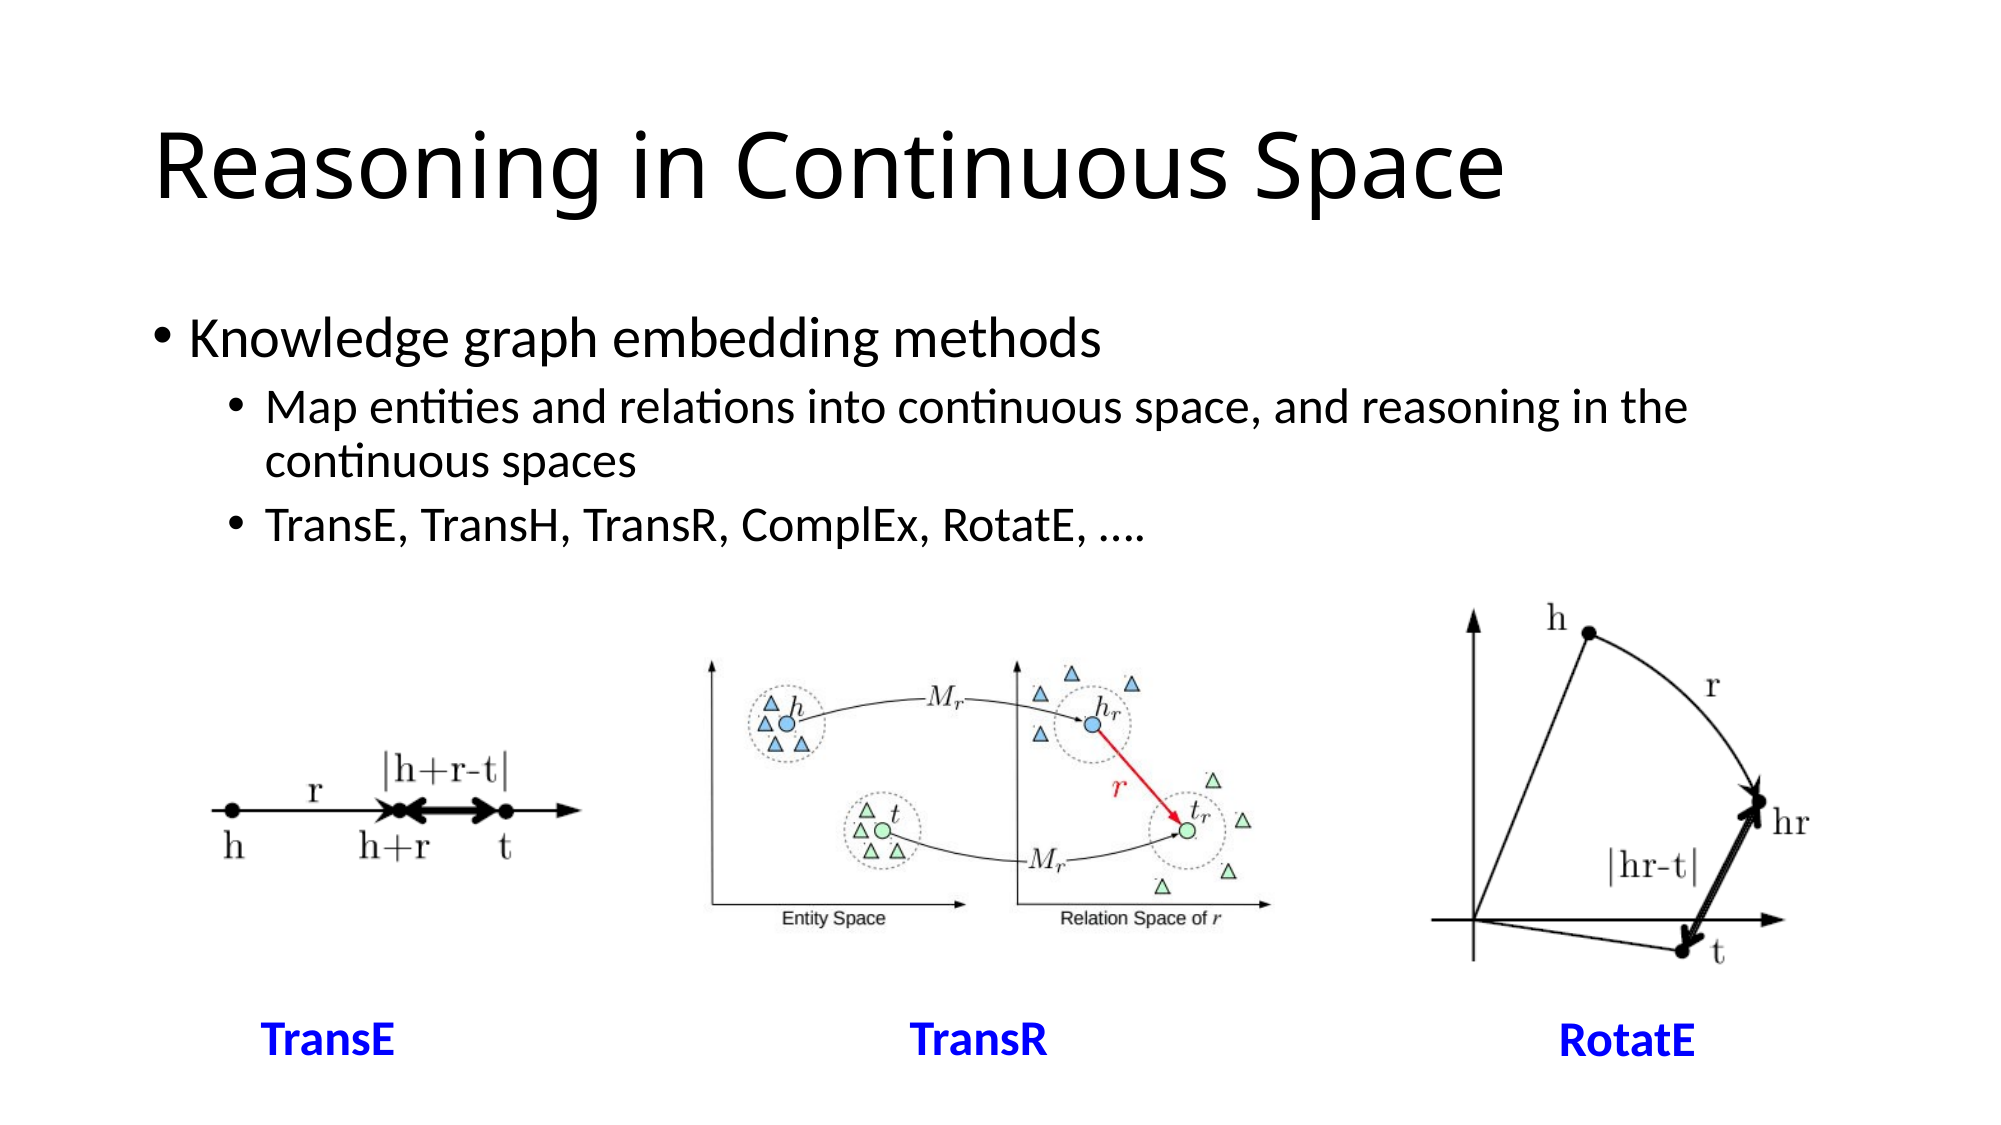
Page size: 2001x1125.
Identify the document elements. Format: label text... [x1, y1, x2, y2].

text_box TransE [245, 997, 411, 1073]
picture [683, 637, 1327, 959]
text_box RotatE [1544, 999, 1711, 1075]
list Knowledge graph embedding methods Map entities and relations into continuous space, and reasoning in the continuous spaces TransE, TransH, TransR, ComplEx, RotatE, …. [137, 299, 1863, 1014]
picture [154, 680, 633, 944]
text_box TransR [894, 997, 1064, 1073]
title Reasoning in Continuous Space [137, 59, 1863, 278]
picture [1367, 582, 1846, 985]
